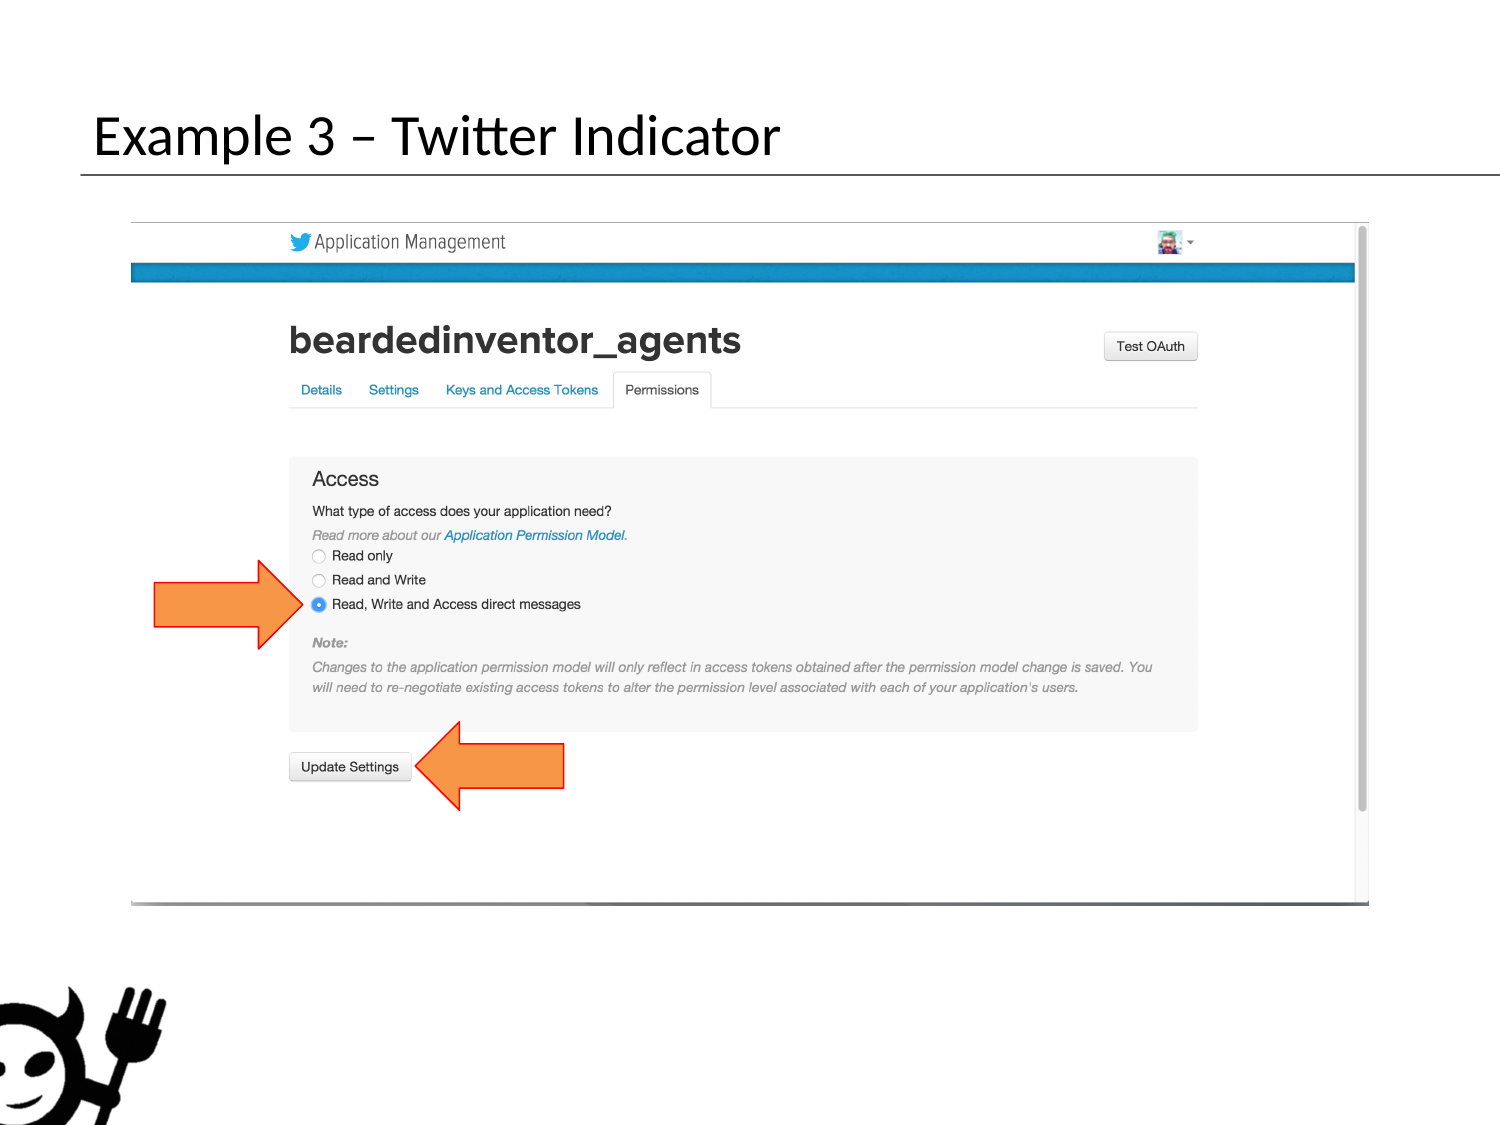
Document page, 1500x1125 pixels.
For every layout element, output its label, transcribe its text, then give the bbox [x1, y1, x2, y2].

text_box [85, 189, 1469, 986]
text_box Example 3 – Twitter Indicator [86, 89, 1500, 174]
picture [0, 985, 174, 1125]
picture [130, 222, 1370, 906]
